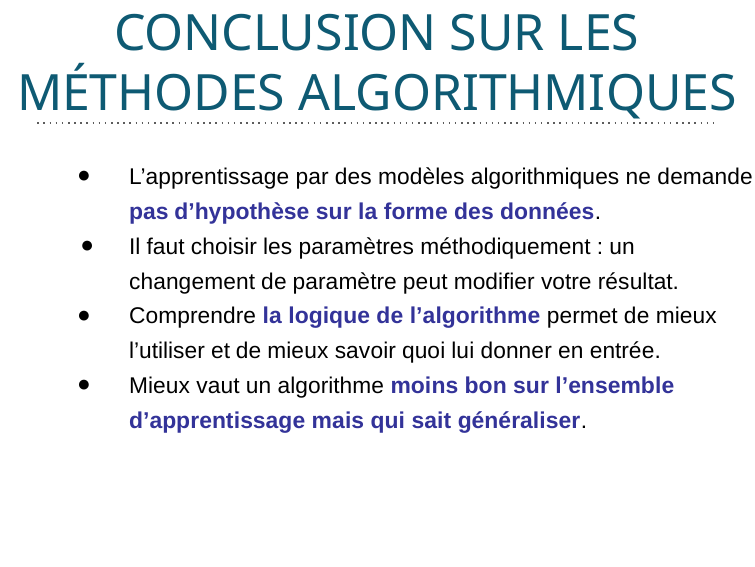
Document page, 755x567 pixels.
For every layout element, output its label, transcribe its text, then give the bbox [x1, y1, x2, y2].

text_box L’apprentissage par des modèles algorithmiques ne demande pas d’hypothèse sur la forme des données. Il faut choisir les paramètres méthodiquement : un changement de paramètre peut modifier votre résultat. Comprendre la logique de l’algorithme permet de mieux l’utiliser et de mieux savoir quoi lui donner en entrée. Mieux vaut un algorithme moins bon sur l’ensemble d’apprentissage mais qui sait généraliser. [54, 154, 755, 500]
title CONCLUSION SUR LES MÉTHODES ALGORITHMIQUES [0, 0, 755, 121]
